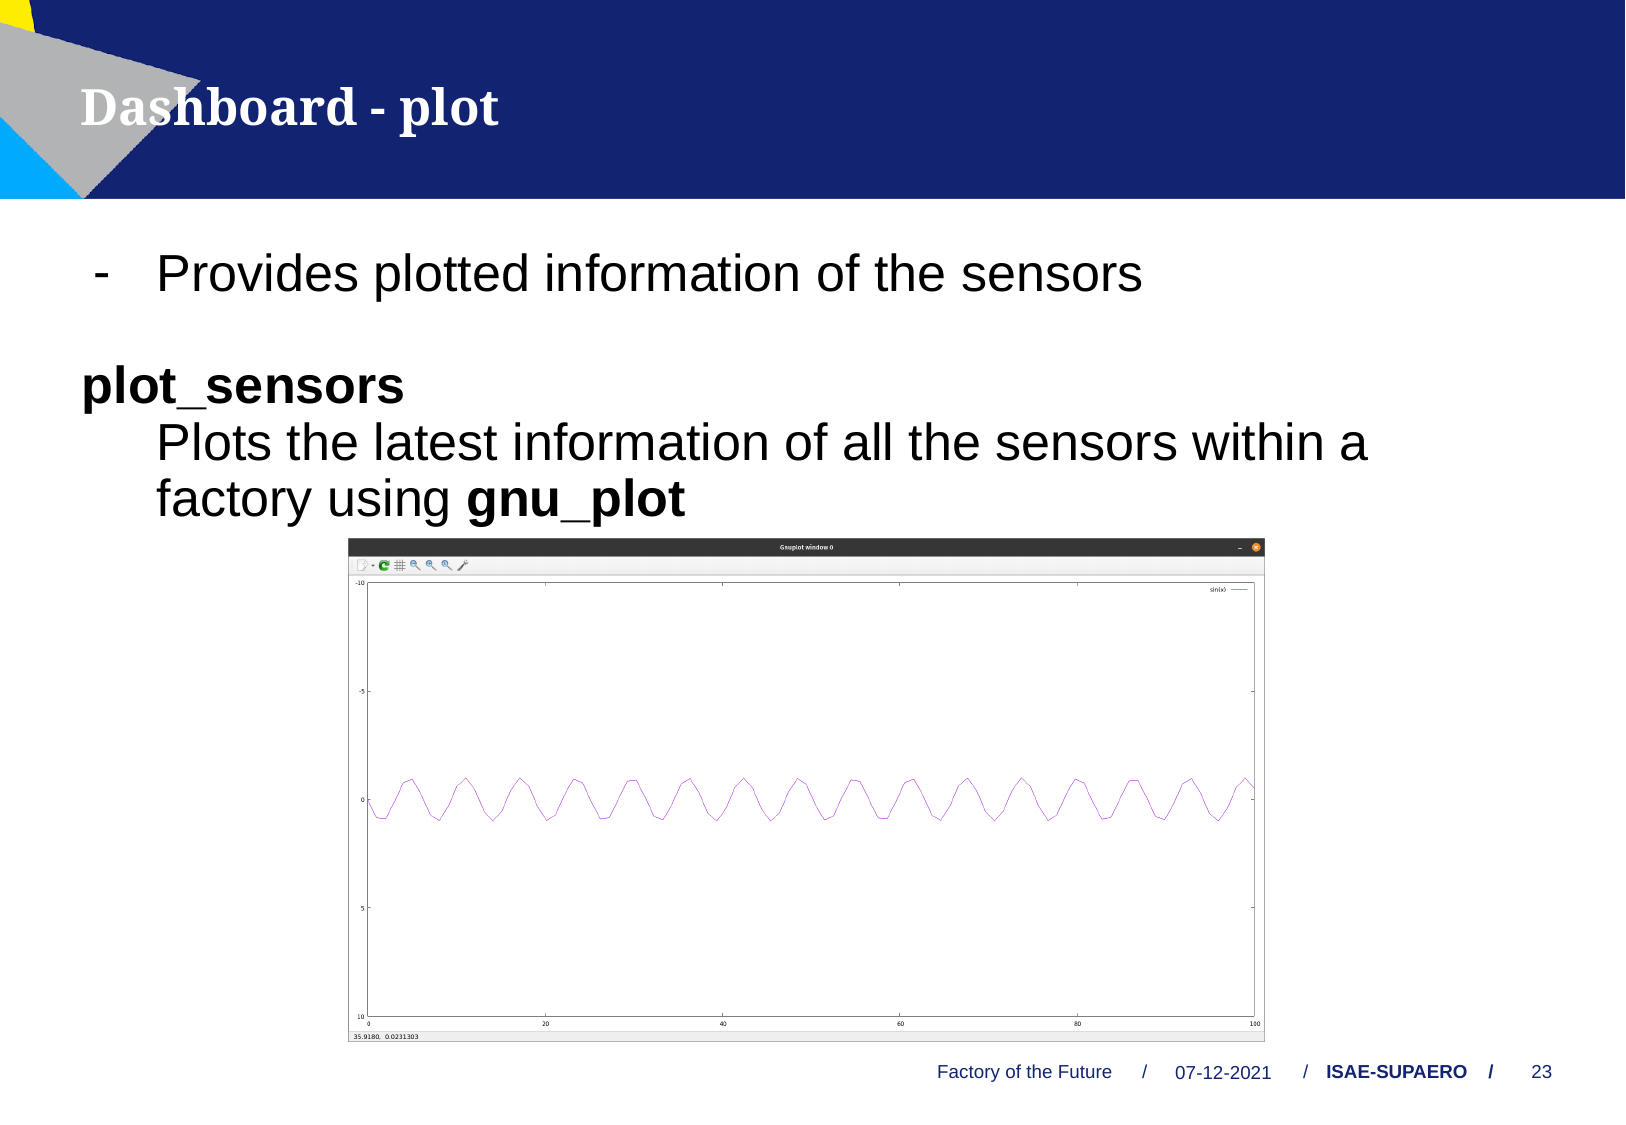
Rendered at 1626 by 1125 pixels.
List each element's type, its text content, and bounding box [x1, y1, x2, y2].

list / [1127, 1055, 1158, 1089]
picture [0, 0, 1625, 199]
list / [1289, 1055, 1319, 1089]
list 07-12-2021 [1158, 1055, 1289, 1089]
list Dashboard - plot [65, 75, 1548, 131]
picture [348, 538, 1265, 1042]
list Provides plotted information of the sensors plot_sensors Plots the latest information of all the sensors within a factory using gnu_plot [66, 239, 1546, 729]
list Factory of the Future [714, 1055, 1127, 1089]
